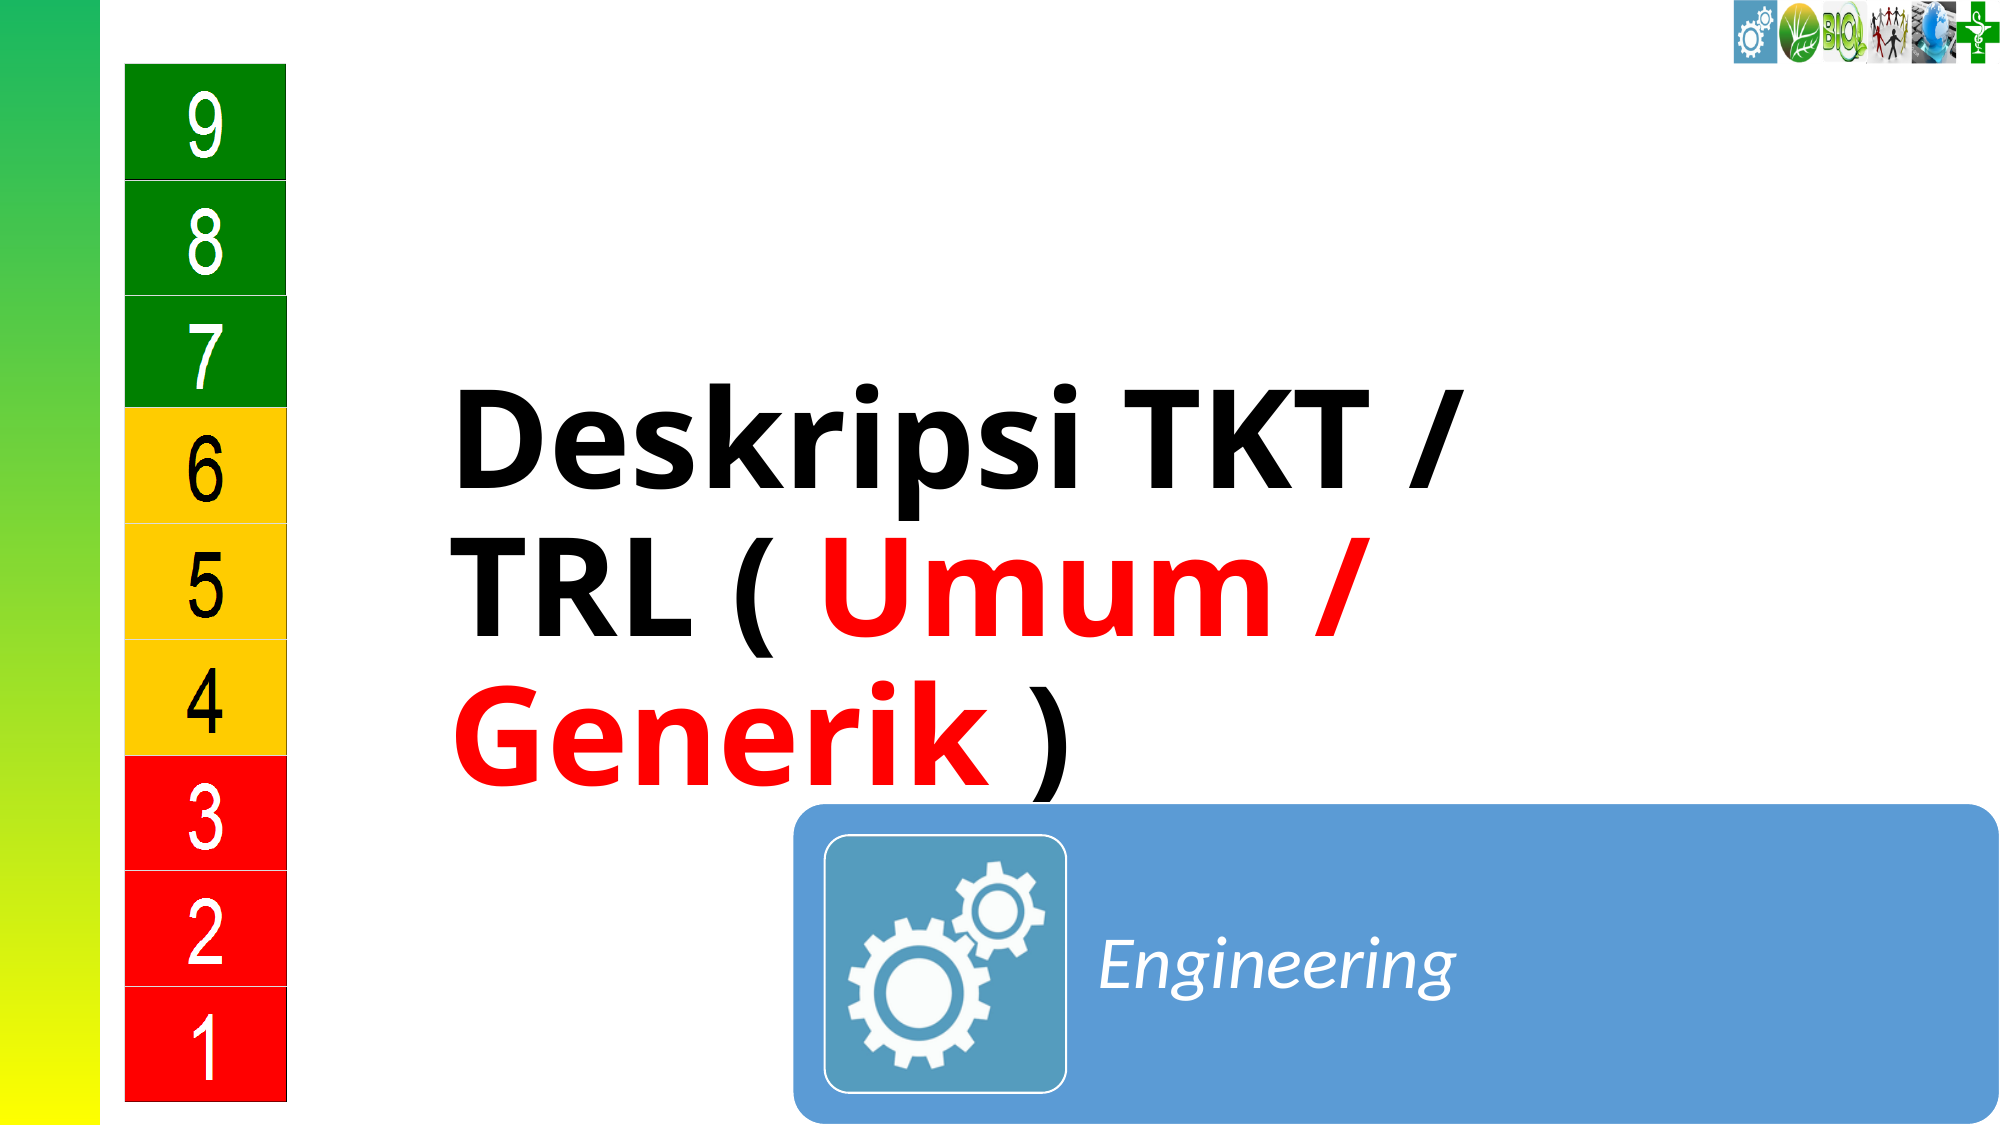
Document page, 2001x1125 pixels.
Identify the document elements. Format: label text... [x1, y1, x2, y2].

picture [1733, 0, 2000, 64]
text_box Deskripsi TKT / TRL ( Umum / Generik ) [433, 362, 1734, 823]
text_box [124, 63, 287, 1102]
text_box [792, 803, 2000, 1125]
